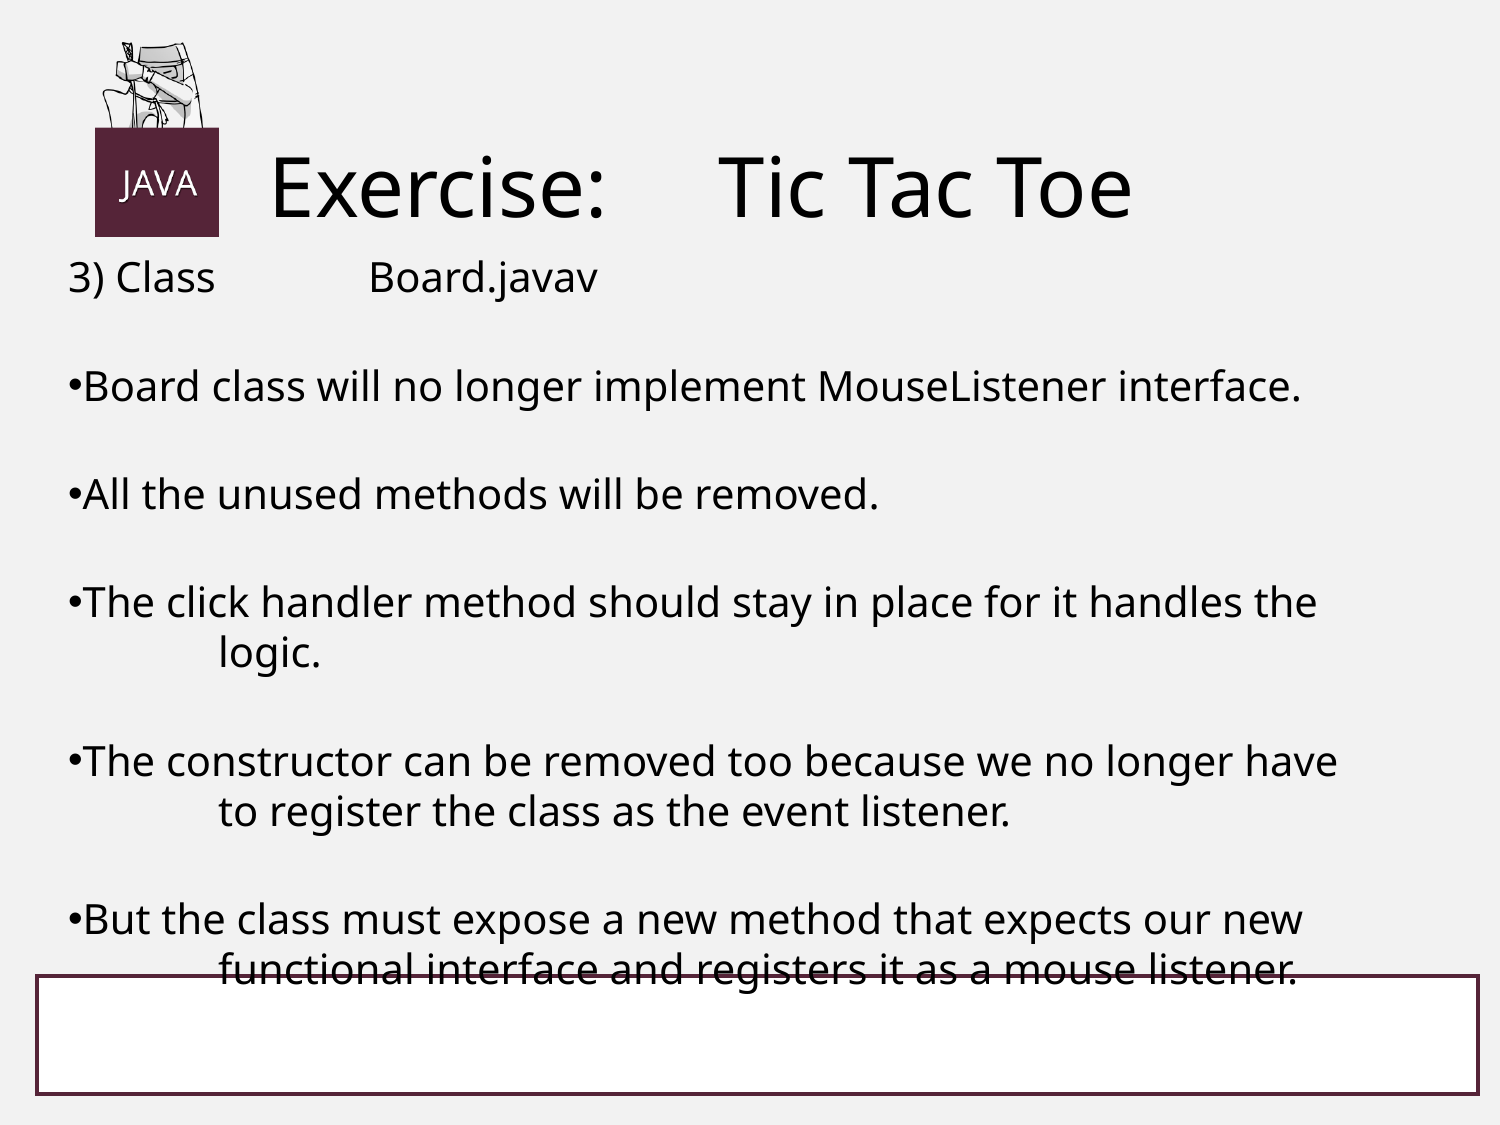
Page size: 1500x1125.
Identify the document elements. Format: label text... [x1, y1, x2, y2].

text_box 3) Class Board.javav Board class will no longer implement MouseListener interface. All the unused methods will be removed. The click handler method should stay in place for it handles the logic. The constructor can be removed too because we no longer have to register the class as the event listener. But the class must expose a new method that expects our new functional interface and registers it as a mouse listener. [53, 243, 1447, 669]
text_box [36, 976, 1478, 1094]
picture [95, 42, 219, 238]
title Exercise: Tic Tac Toe [253, 90, 1500, 279]
